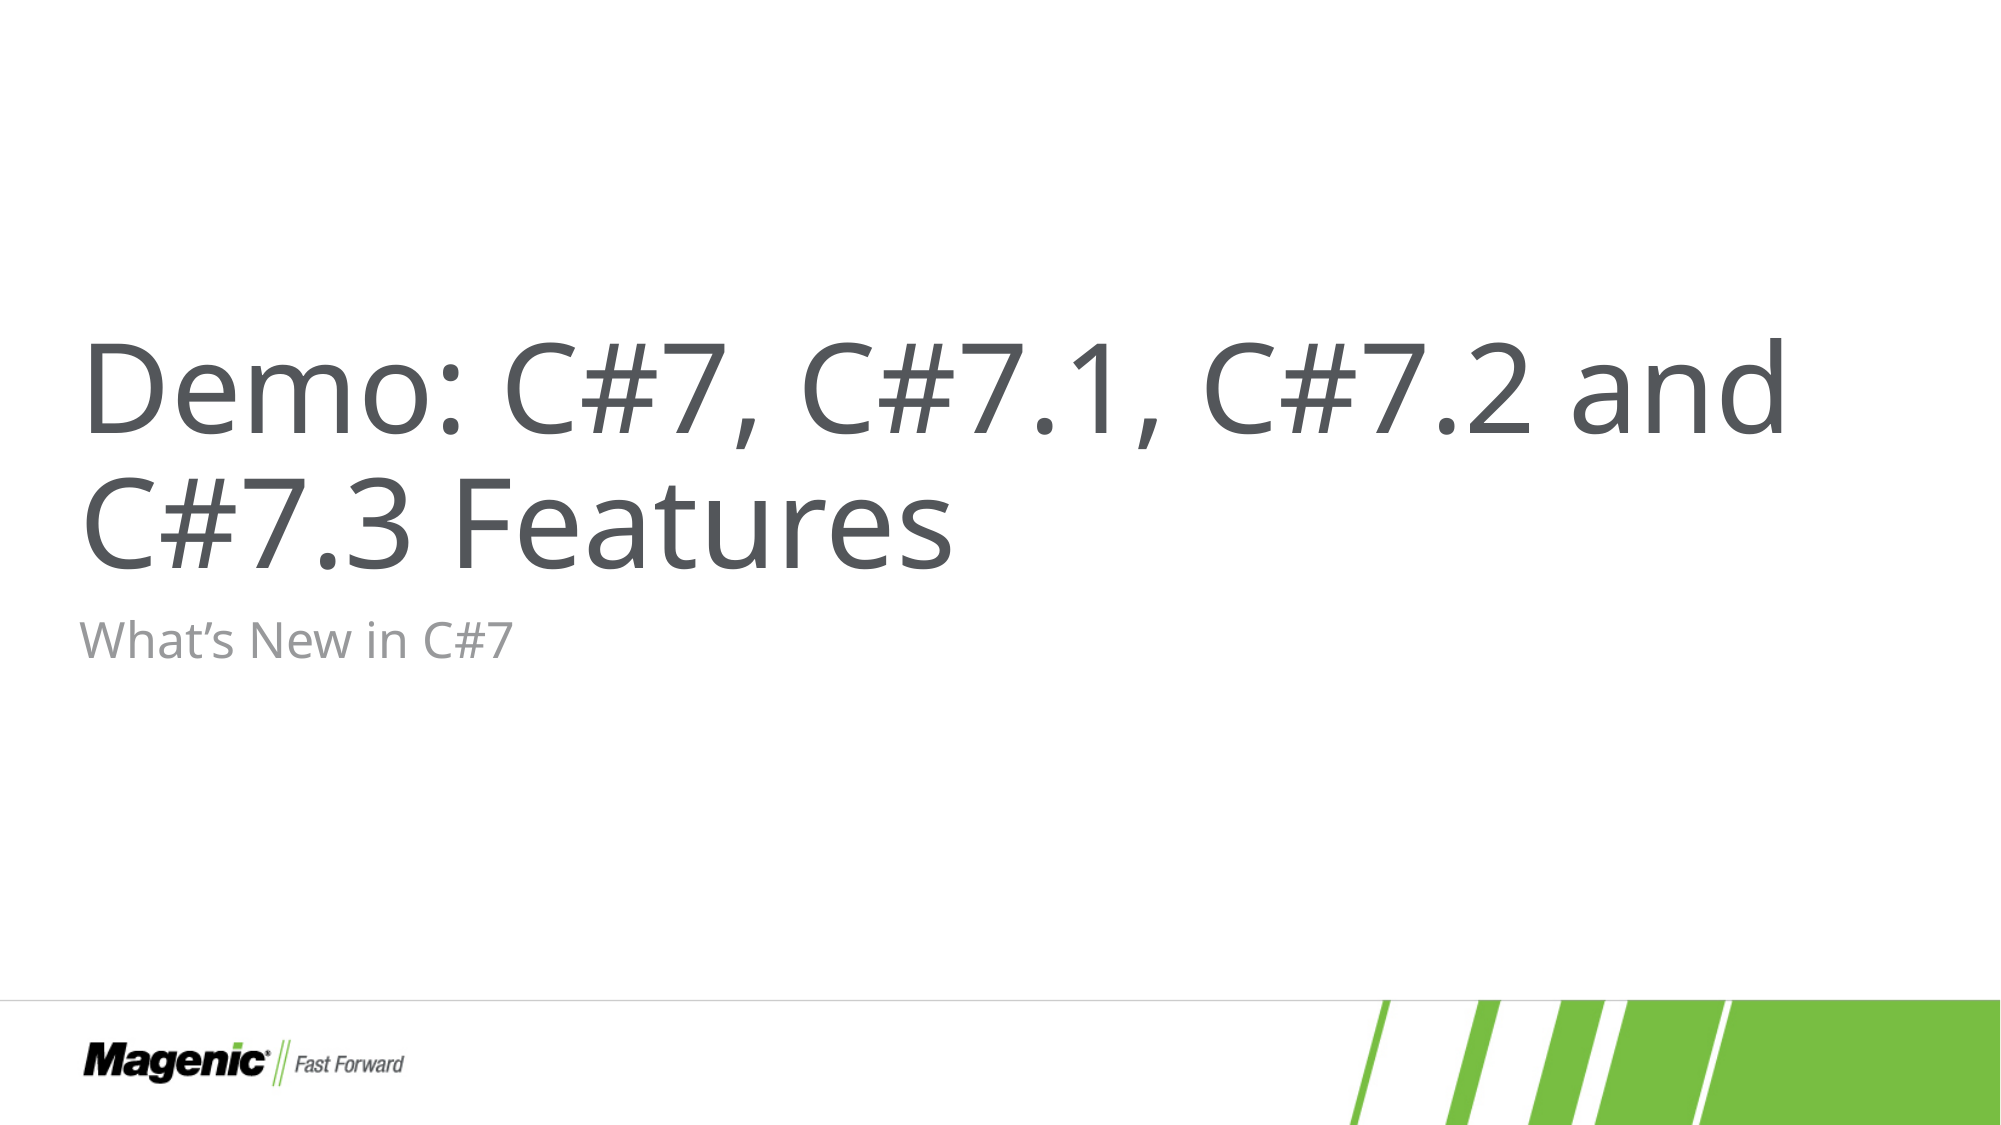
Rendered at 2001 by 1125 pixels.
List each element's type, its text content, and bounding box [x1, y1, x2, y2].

title Demo: C#7, C#7.1, C#7.2 and C#7.3 Features [64, 41, 1940, 604]
list What’s New in C#7 [64, 607, 1940, 939]
picture [0, 0, 2001, 1125]
